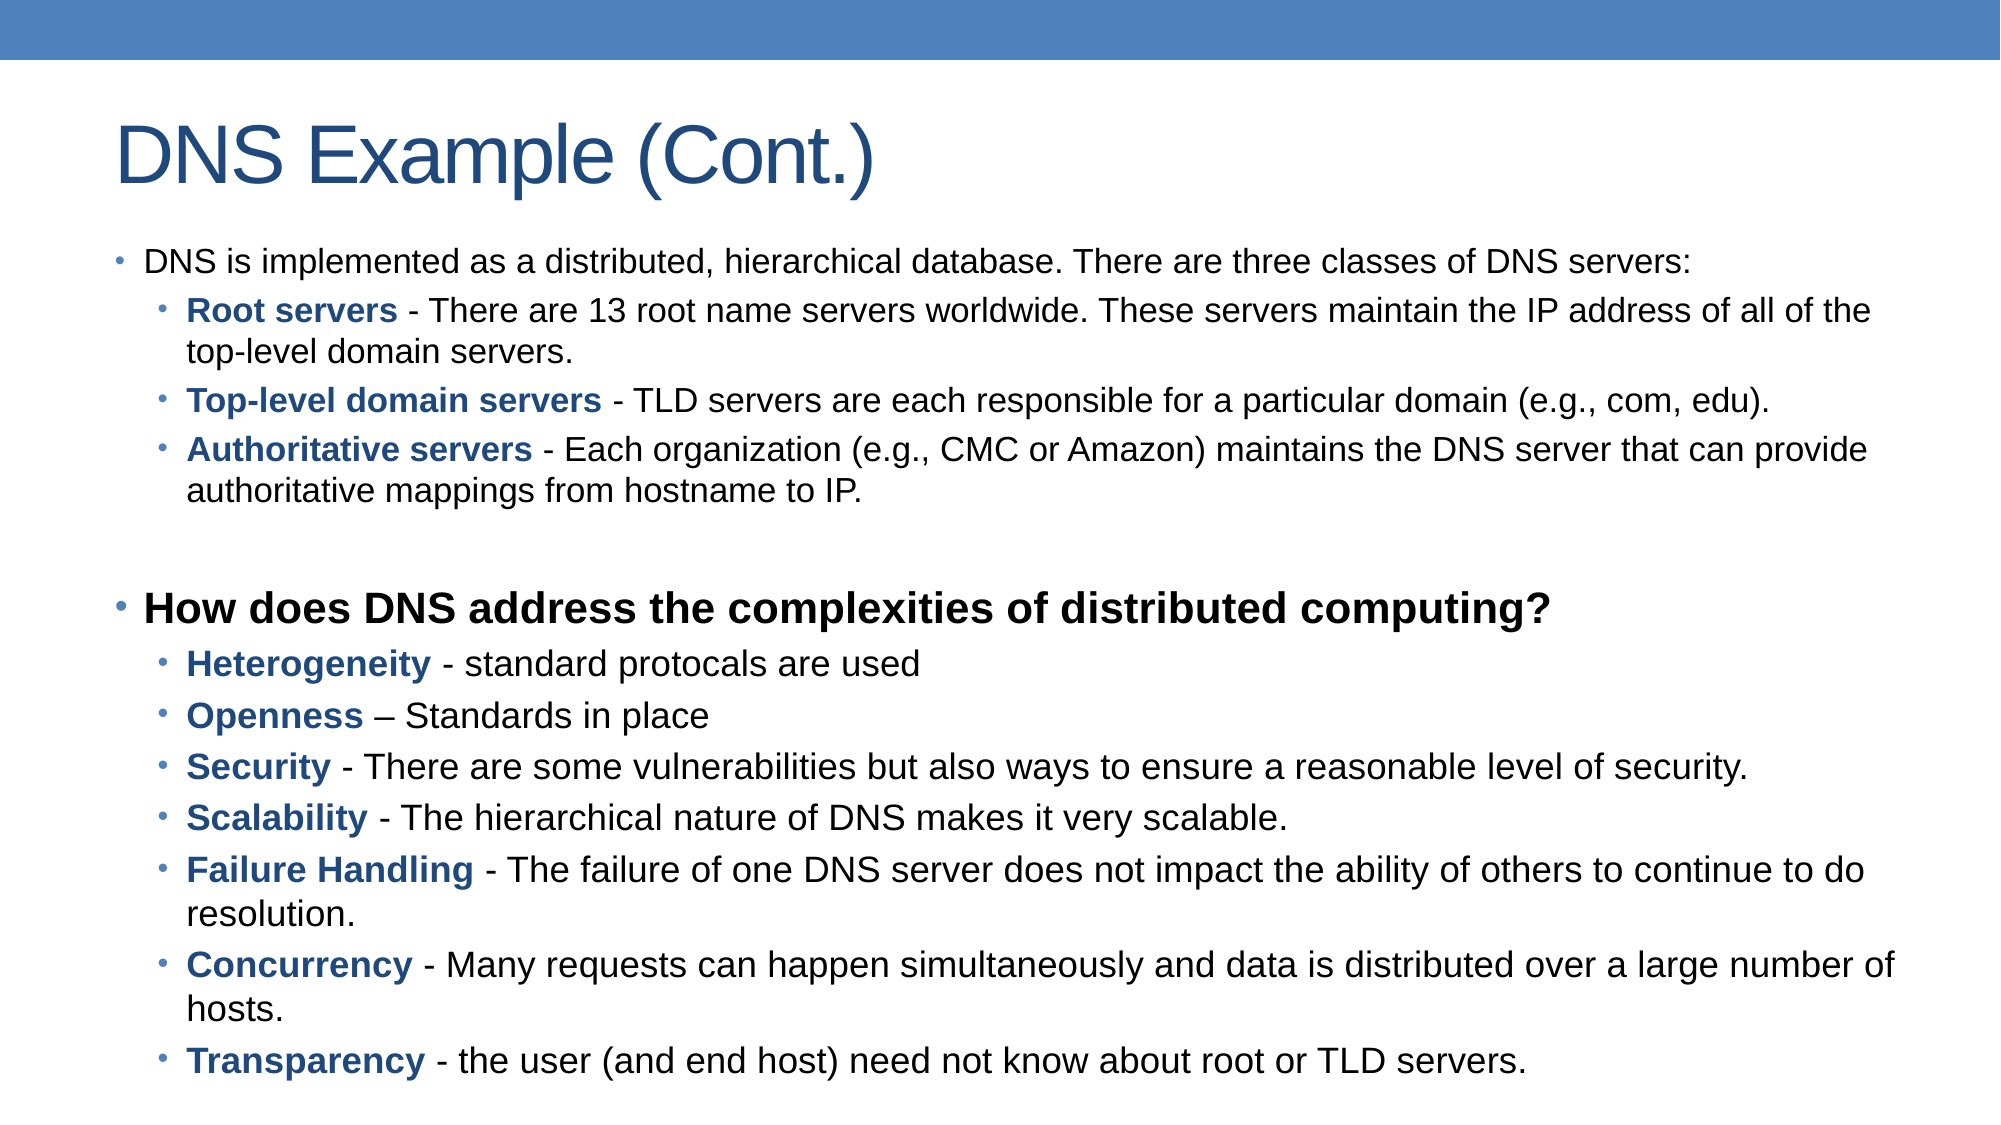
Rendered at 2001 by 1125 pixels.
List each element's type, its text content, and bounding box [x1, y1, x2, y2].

list DNS is implemented as a distributed, hierarchical database. There are three classes of DNS servers: Root servers - There are 13 root name servers worldwide. These servers maintain the IP address of all of the top-level domain servers. Top-level domain servers - TLD servers are each responsible for a particular domain (e.g., com, edu). Authoritative servers - Each organization (e.g., CMC or Amazon) maintains the DNS server that can provide authoritative mappings from hostname to IP. How does DNS address the complexities of distributed computing? Heterogeneity - standard protocals are used Openness – Standards in place Security - There are some vulnerabilities but also ways to ensure a reasonable level of security. Scalability - The hierarchical nature of DNS makes it very scalable. Failure Handling - The failure of one DNS server does not impact the ability of others to continue to do resolution. Concurrency - Many requests can happen simultaneously and data is distributed over a large number of hosts. Transparency - the user (and end host) need not know about root or TLD servers. [99, 231, 1929, 1098]
title DNS Example (Cont.) [99, 69, 1900, 231]
